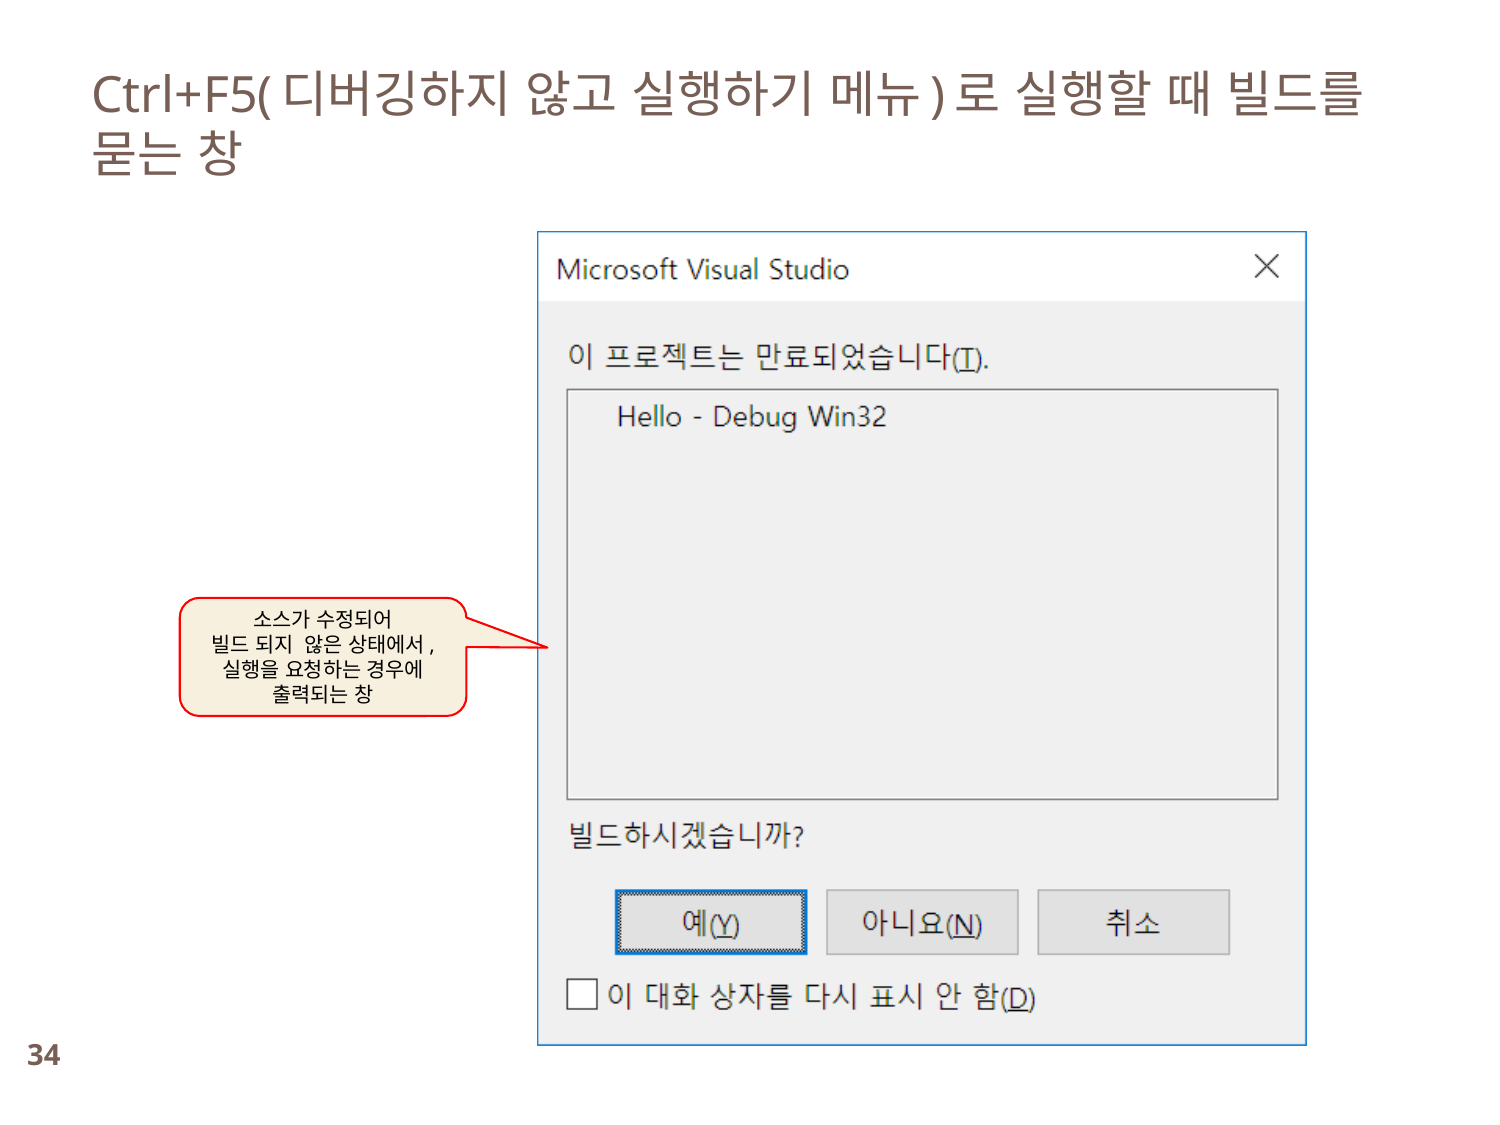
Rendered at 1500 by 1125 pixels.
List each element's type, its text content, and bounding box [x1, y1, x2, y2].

text_box 소스가 수정되어 빌드 되지 않은 상태에서, 실행을 요청하는 경우에 출력되는 창 [178, 596, 531, 718]
picture [537, 231, 1307, 1047]
slide_number 34 [0, 1025, 88, 1088]
title Ctrl+F5(디버깅하지 않고 실행하기 메뉴)로 실행할 때 빌드를 묻는 창 [76, 54, 1415, 190]
